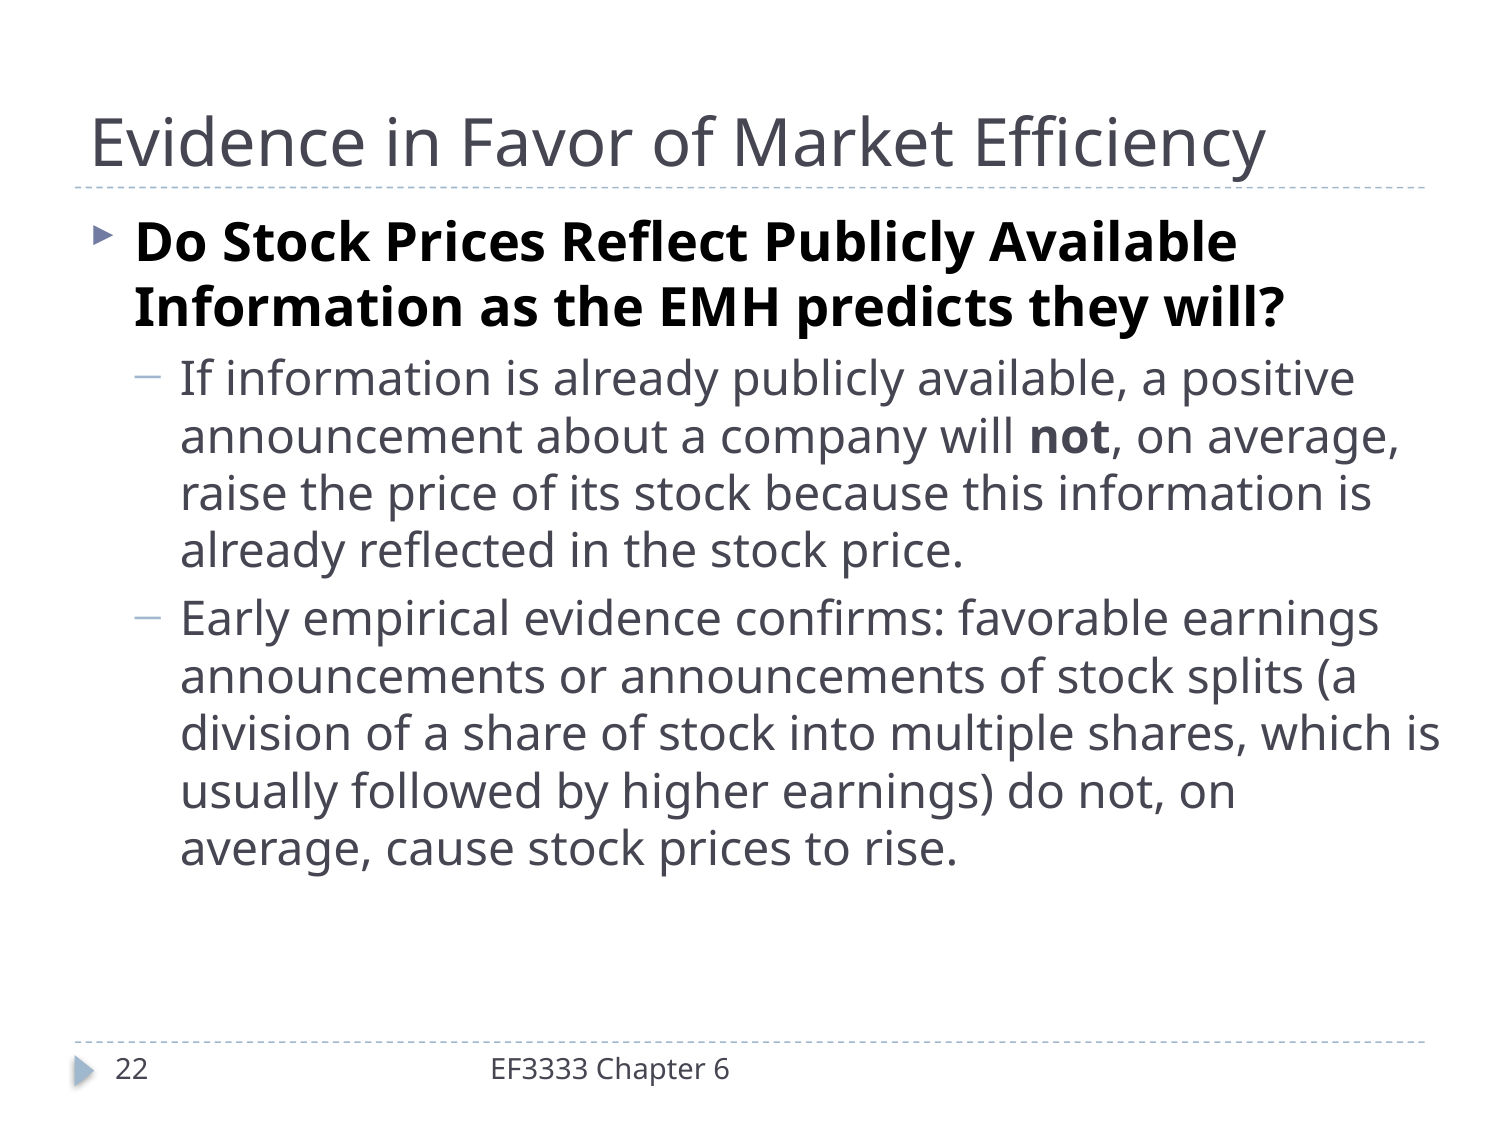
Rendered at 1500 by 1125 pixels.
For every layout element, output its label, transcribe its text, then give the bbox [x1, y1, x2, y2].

title Evidence in Favor of Market Efficiency [75, 24, 1425, 188]
list Do Stock Prices Reflect Publicly Available Information as the EMH predicts they will? If information is already publicly available, a positive announcement about a company will not, on average, raise the price of its stock because this information is already reflected in the stock price. Early empirical evidence confirms: favorable earnings announcements or announcements of stock splits (a division of a share of stock into multiple shares, which is usually followed by higher earnings) do not, on average, cause stock prices to rise. [75, 200, 1459, 1010]
footer EF3333 Chapter 6 [475, 1042, 1051, 1103]
slide_number 22 [100, 1042, 426, 1103]
